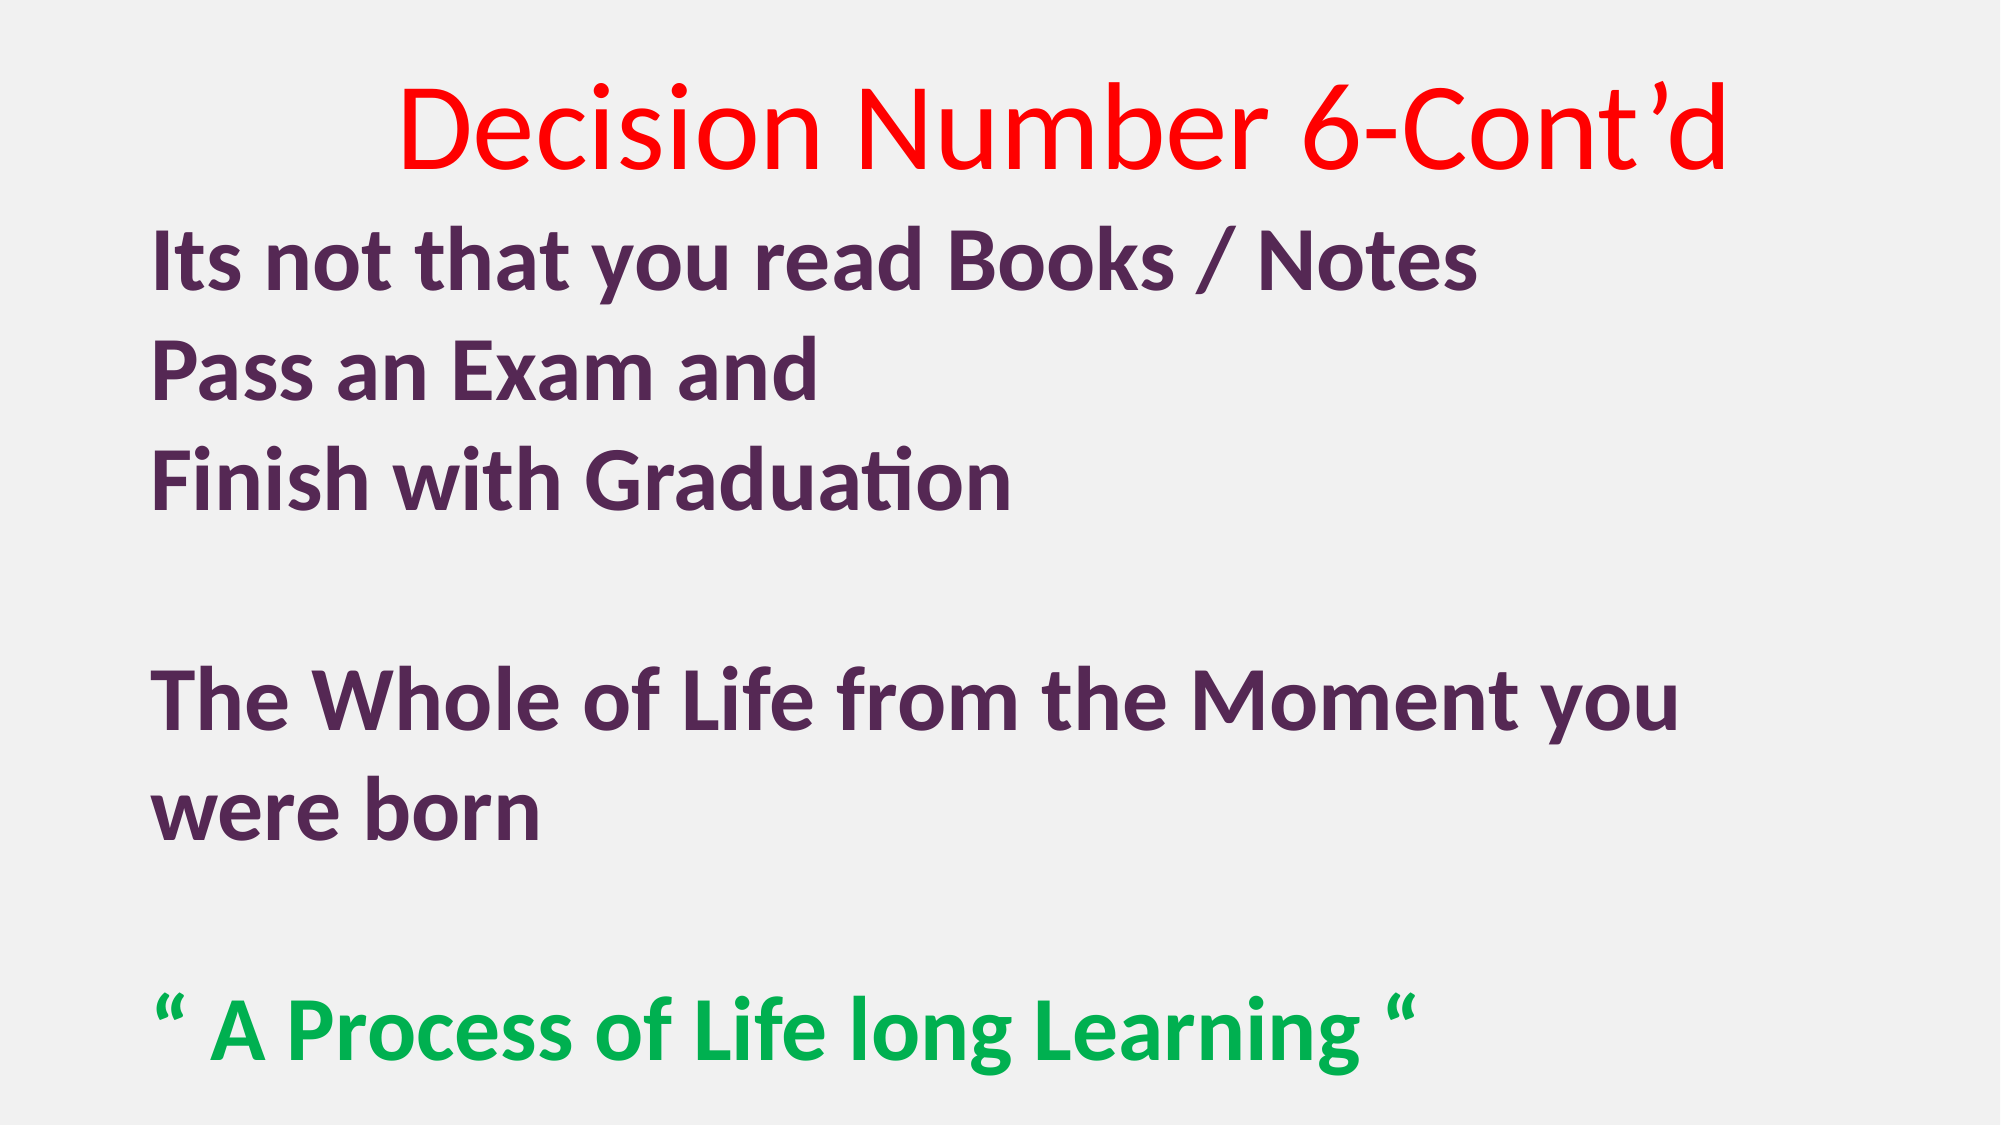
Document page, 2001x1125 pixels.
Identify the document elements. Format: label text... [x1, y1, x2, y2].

title Its not that you read Books / Notes Pass an Exam and Finish with Graduation The Whole of Life from the Moment you were born “ A Process of Life long Learning “ [150, 198, 1875, 1088]
text_box Decision Number 6-Cont’d [381, 37, 1749, 203]
